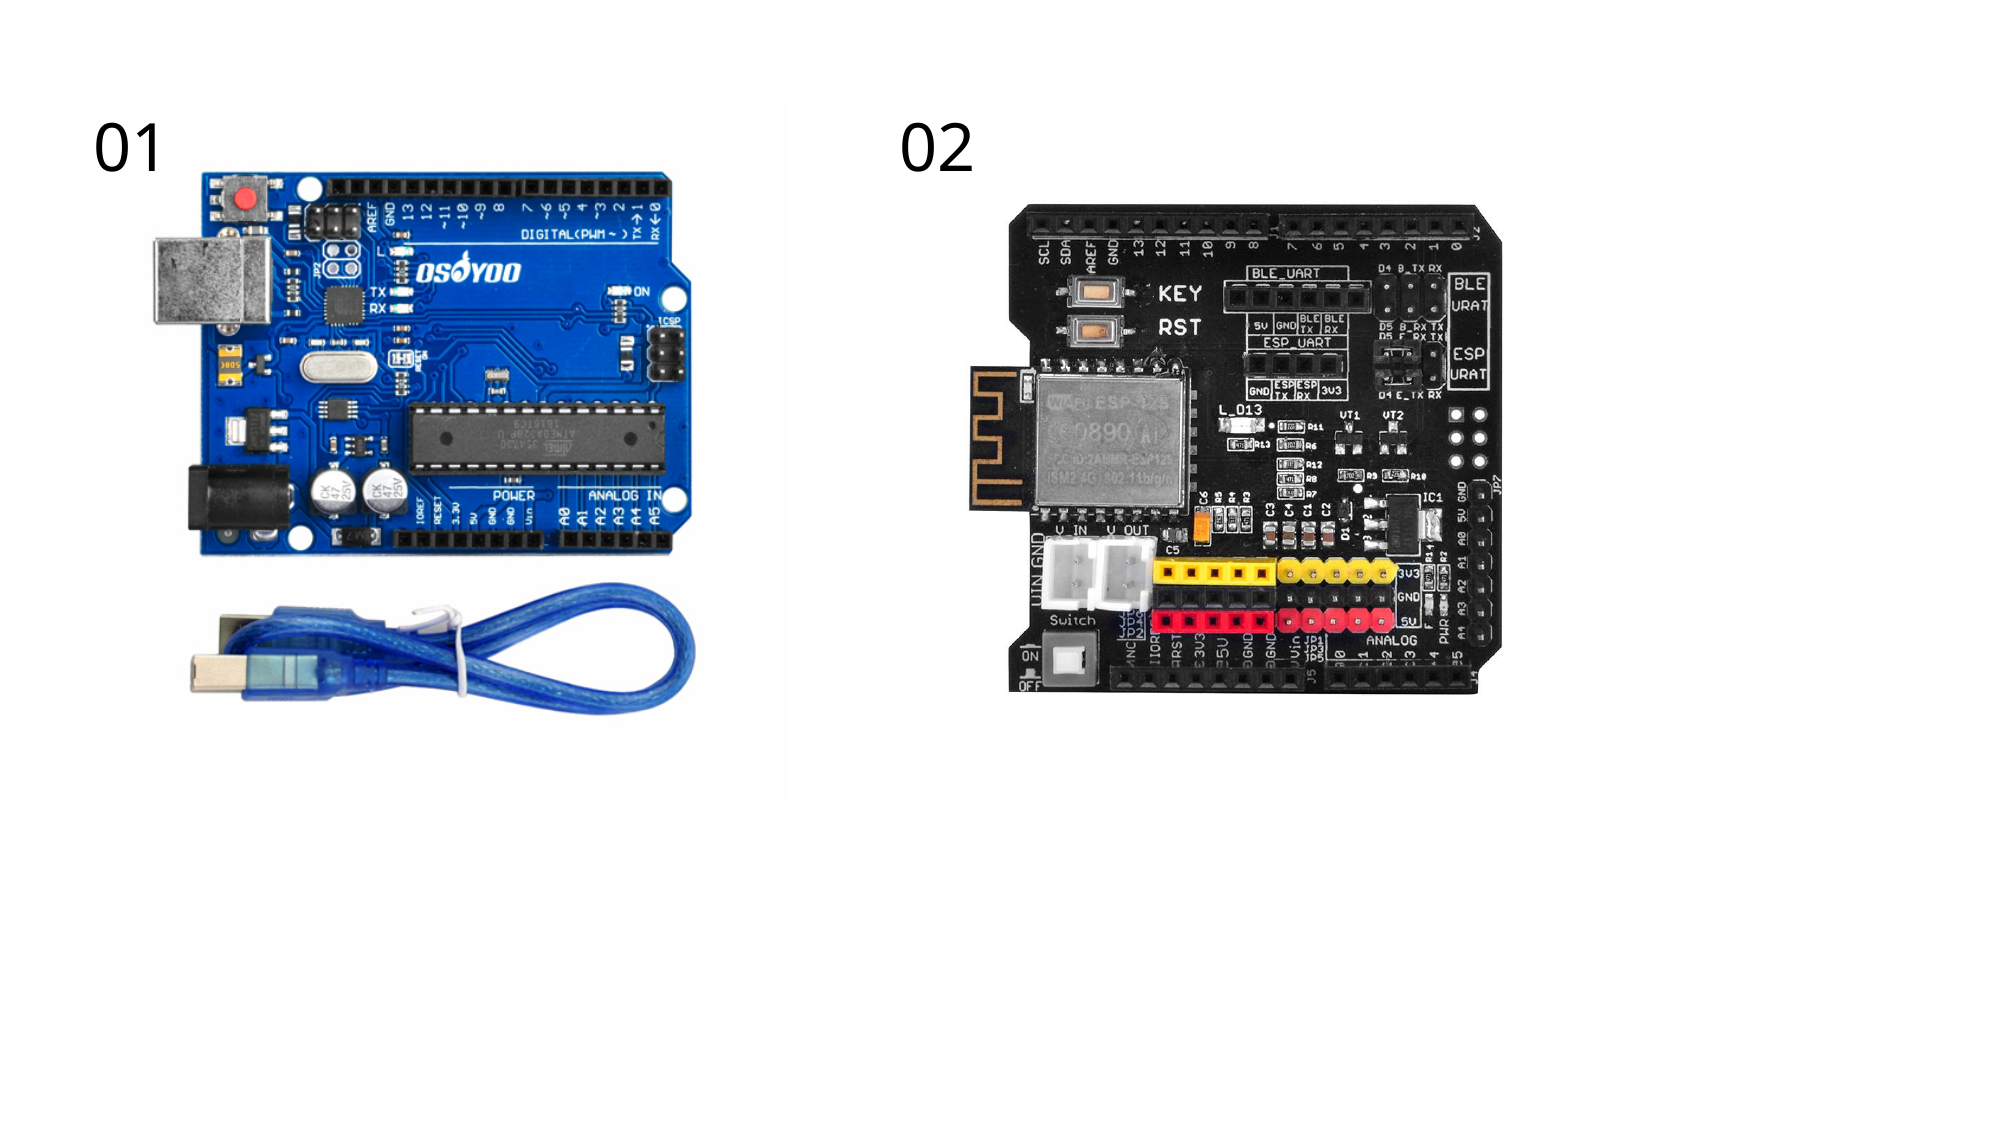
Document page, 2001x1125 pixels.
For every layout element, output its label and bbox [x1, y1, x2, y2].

text_box [78, 97, 788, 807]
text_box [884, 97, 1594, 807]
